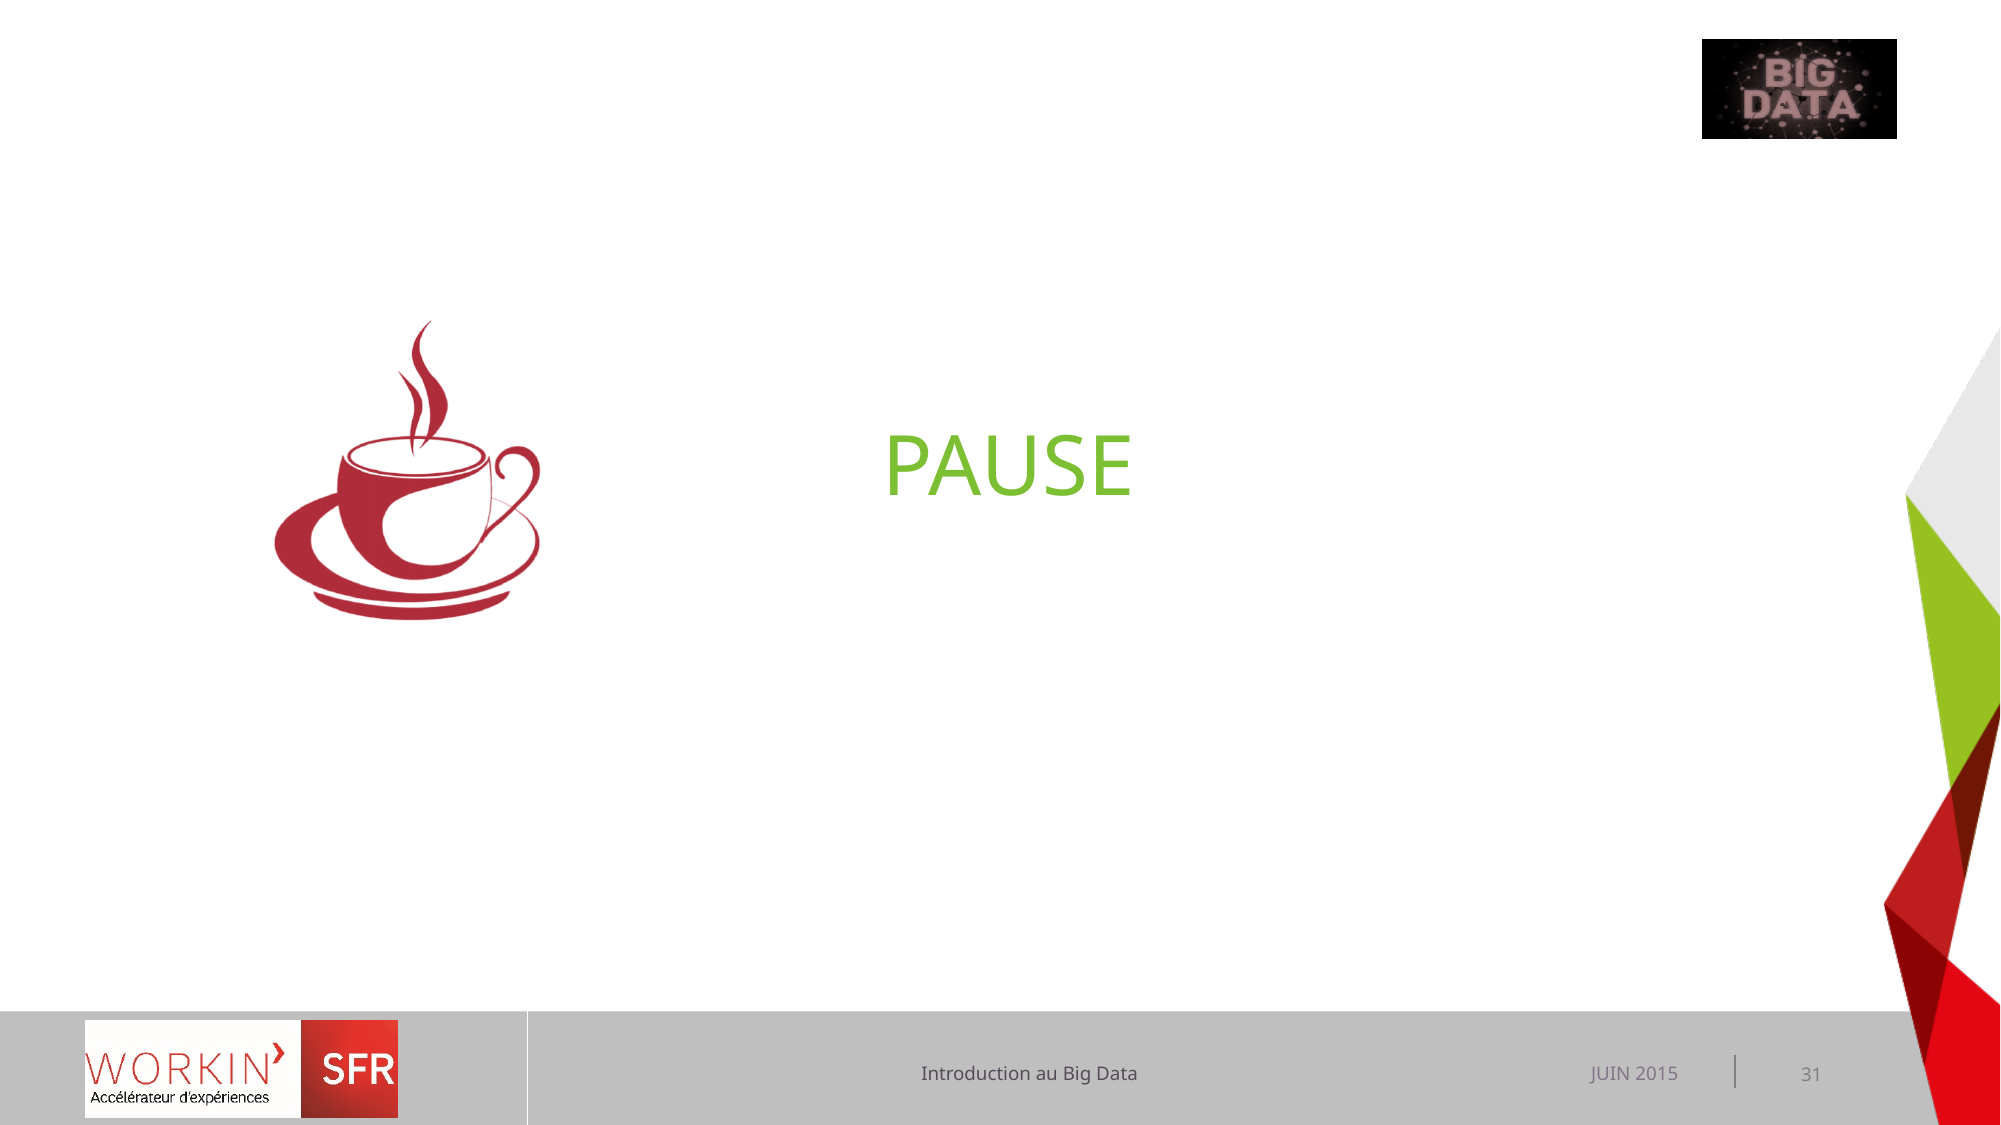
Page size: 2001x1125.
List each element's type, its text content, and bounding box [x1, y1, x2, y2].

slide_number 31 [1749, 1045, 1875, 1106]
picture [1753, 239, 2001, 1125]
slide_number JUIN 2015 [1538, 1043, 1731, 1104]
picture [85, 1020, 398, 1118]
title PAUSE [577, 349, 1512, 591]
picture [243, 305, 574, 635]
